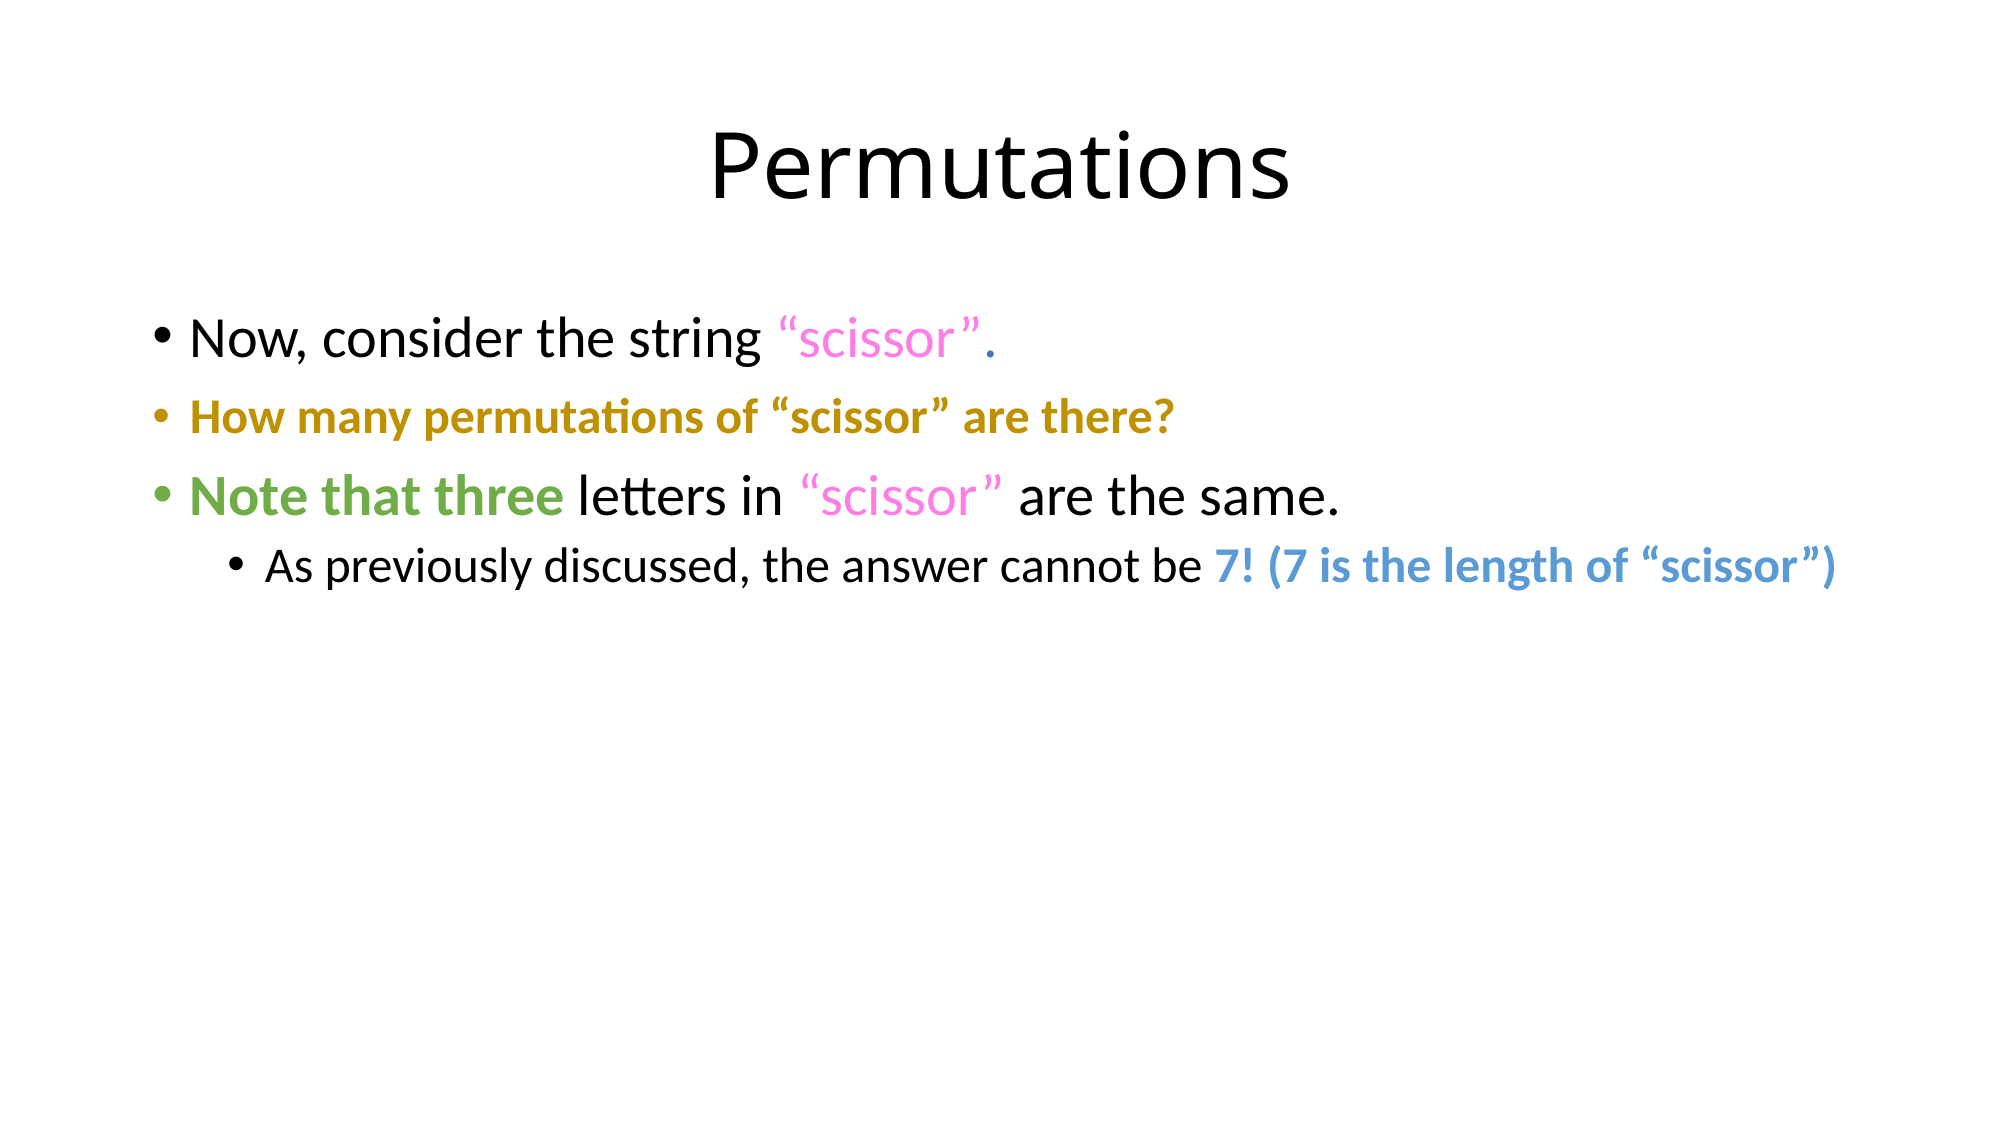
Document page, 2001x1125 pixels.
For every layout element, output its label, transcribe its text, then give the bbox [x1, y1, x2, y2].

list Now, consider the string “scissor”. How many permutations of “scissor” are there? Note that three letters in “scissor” are the same. As previously discussed, the answer cannot be 7! (7 is the length of “scissor”) [137, 299, 1863, 1014]
title Permutations [137, 59, 1863, 278]
